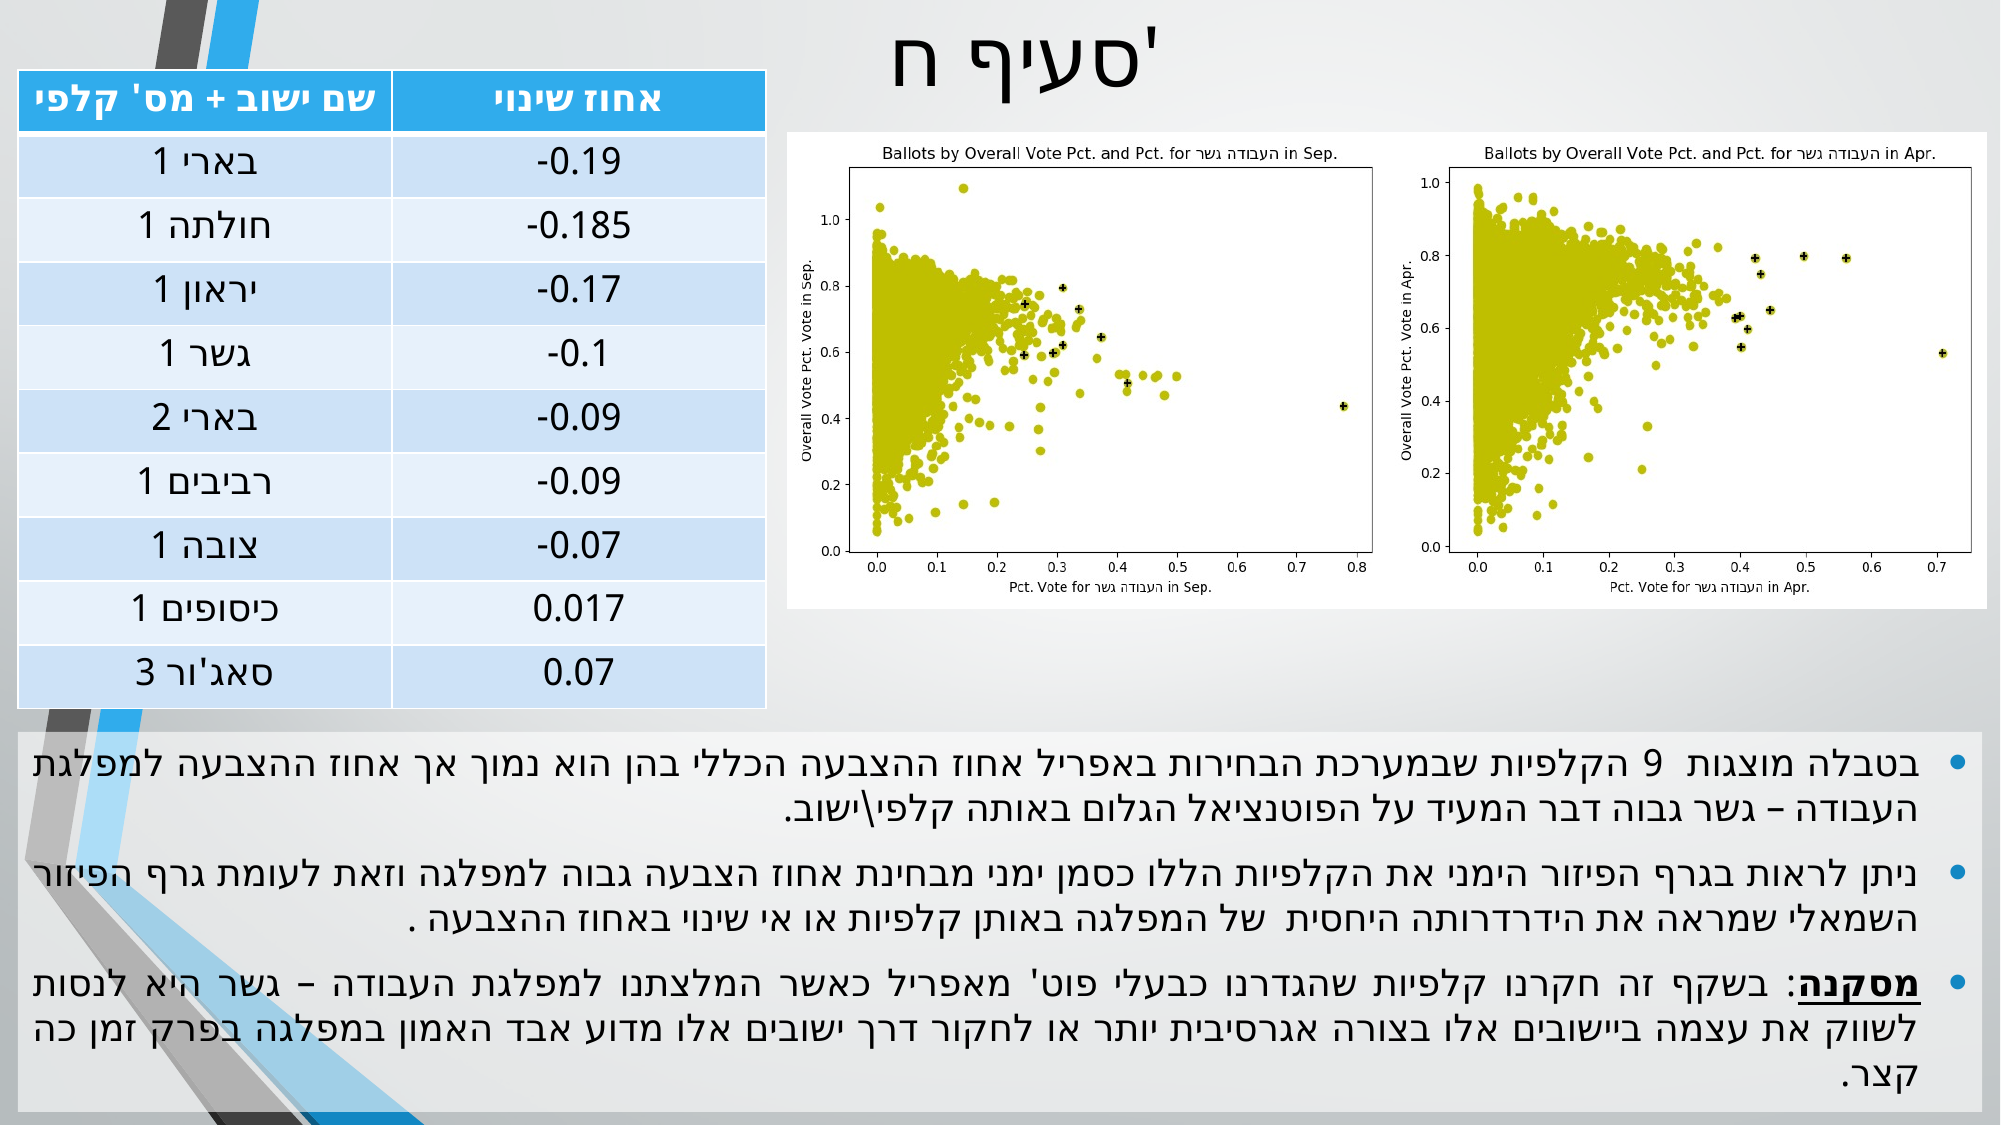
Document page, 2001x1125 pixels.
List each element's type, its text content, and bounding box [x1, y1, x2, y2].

table_cell 0.09- [393, 454, 765, 516]
table_cell 0.17- [393, 263, 765, 325]
table_cell 0.185- [393, 199, 765, 261]
table_header שם ישוב + מס' קלפי [19, 71, 391, 131]
table_cell כיסופים 1 [19, 582, 391, 644]
table_cell 0.09- [393, 390, 765, 452]
table_cell סאג'ור 3 [19, 646, 391, 708]
table_cell צובה 1 [19, 518, 391, 580]
table_cell 0.19- [393, 137, 765, 197]
table_cell 0.07- [393, 518, 765, 580]
table_cell חולתה 1 [19, 199, 391, 261]
table_cell בארי 1 [19, 137, 391, 197]
table_cell רביבים 1 [19, 454, 391, 516]
table_header אחוז שינוי [393, 71, 765, 131]
text_box סעיף ח' [203, 0, 1847, 118]
table_cell בארי 2 [19, 390, 391, 452]
table_cell 0.07 [393, 646, 765, 708]
text_box בטבלה מוצגות 9 הקלפיות שבמערכת הבחירות באפריל אחוז ההצבעה הכללי בהן הוא נמוך אך אחוז ההצבעה למפלגת העבודה – גשר גבוה דבר המעיד על הפוטנציאל הגלום באותה קלפי\ישוב. ניתן לראות בגרף הפיזור הימני את הקלפיות הללו כסמן ימני מבחינת אחוז הצבעה גבוה למפלגה וזאת לעומת גרף הפיזור השמאלי שמראה את הידרדרותה היחסית של המפלגה באותן קלפיות או אי שינוי באחוז ההצבעה . מסקנה: בשקף זה חקרנו קלפיות שהגדרנו כבעלי פוט' מאפריל כאשר המלצתנו למפלגת העבודה – גשר היא לנסות לשווק את עצמה ביישובים אלו בצורה אגרסיבית יותר או לחקור דרך ישובים אלו מדוע אבד האמון במפלגה בפרק זמן כה קצר. [17, 731, 1983, 1112]
table_cell 0.017 [393, 582, 765, 644]
table_cell 0.1- [393, 326, 765, 389]
table_cell גשר 1 [19, 326, 391, 389]
table_cell יראון 1 [19, 263, 391, 325]
picture [787, 132, 1987, 609]
